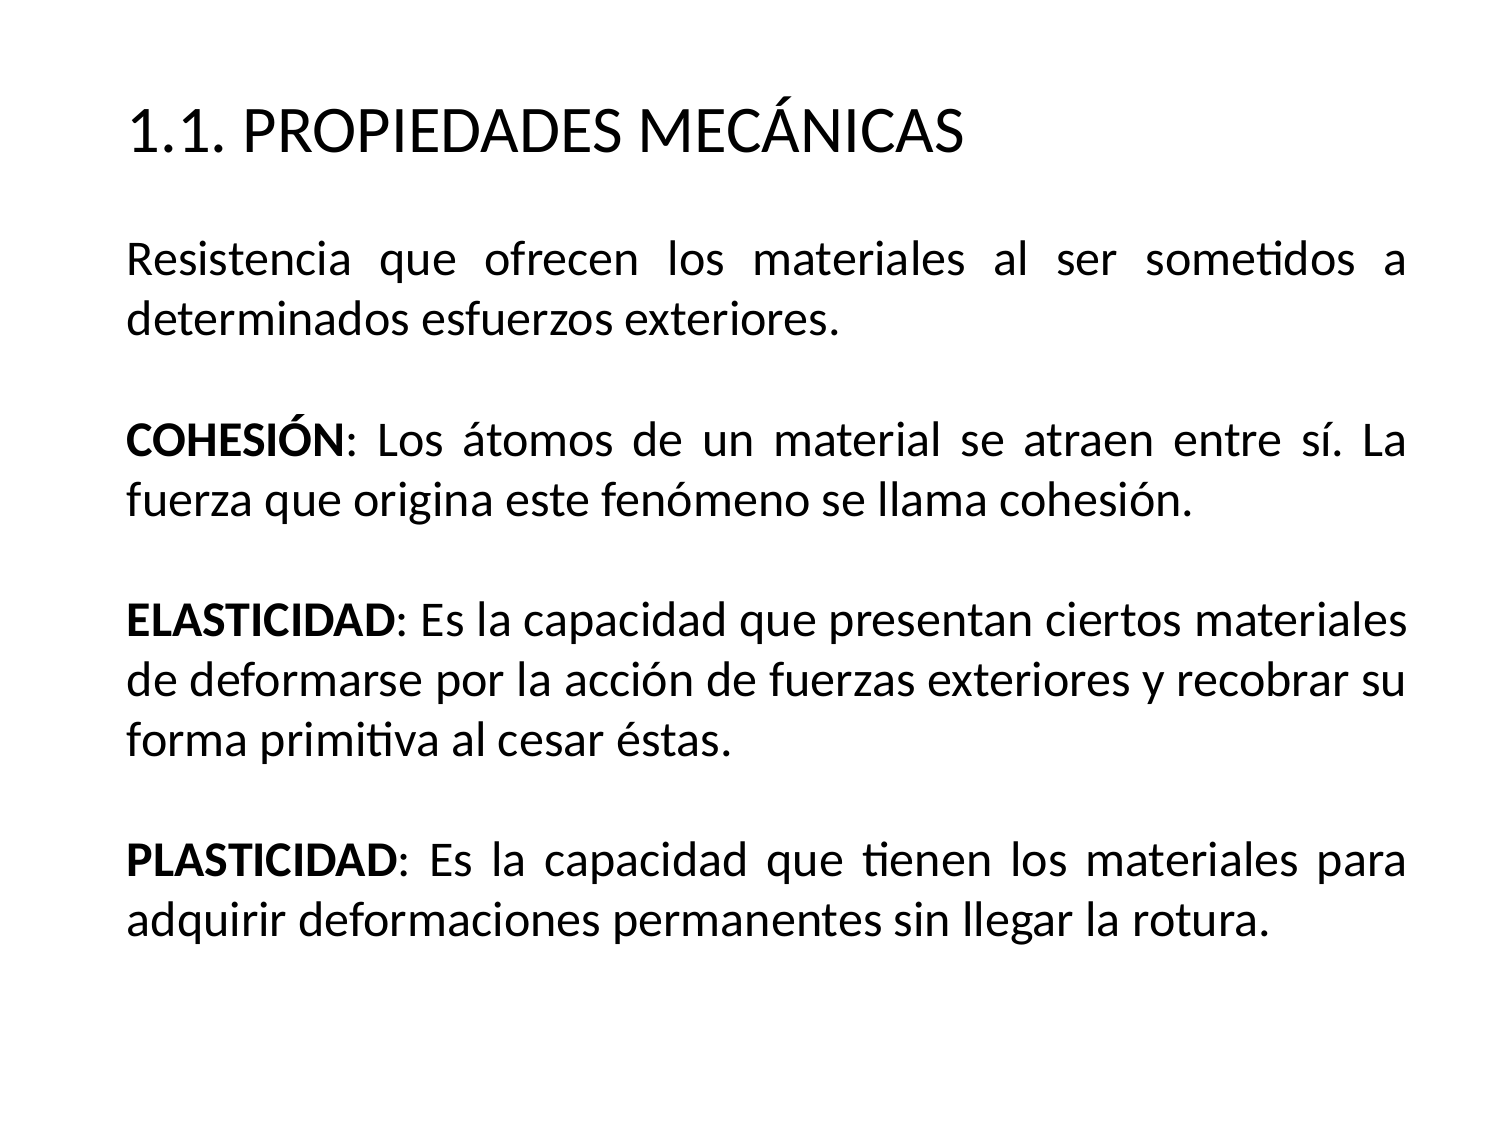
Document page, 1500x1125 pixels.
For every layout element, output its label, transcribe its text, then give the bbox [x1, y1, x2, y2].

text_box 1.1. PROPIEDADES MECÁNICAS Resistencia que ofrecen los materiales al ser sometidos a determinados esfuerzos exteriores. [112, 78, 1424, 353]
text_box COHESIÓN: Los átomos de un material se atraen entre sí. La fuerza que origina este fenómeno se llama cohesión. ELASTICIDAD: Es la capacidad que presentan ciertos materiales de deformarse por la acción de fuerzas exteriores y recobrar su forma primitiva al cesar éstas. PLASTICIDAD: Es la capacidad que tienen los materiales para adquirir deformaciones permanentes sin llegar la rotura. [112, 399, 1424, 955]
